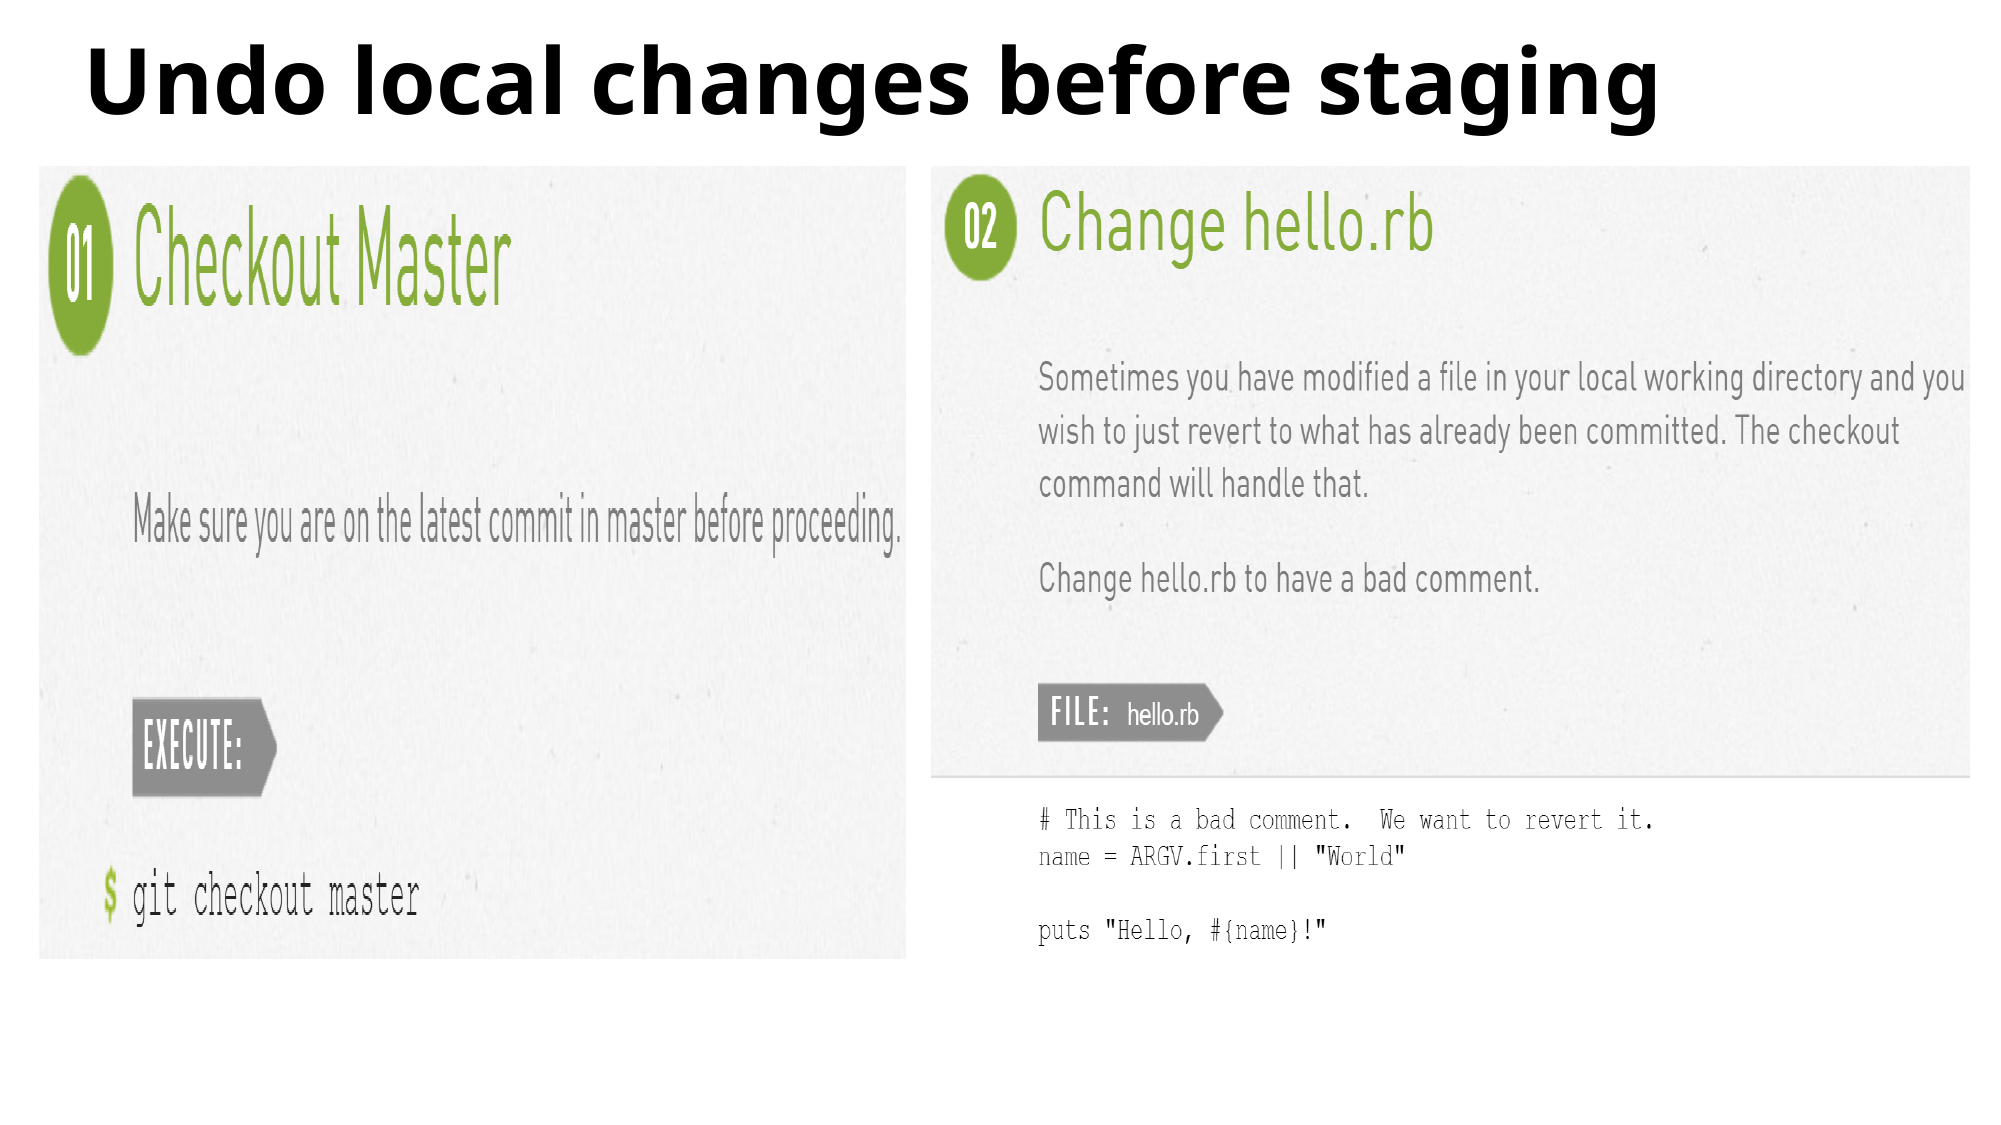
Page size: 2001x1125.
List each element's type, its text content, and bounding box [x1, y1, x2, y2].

title Undo local changes before staging [69, 0, 1794, 194]
picture [39, 166, 906, 959]
picture [931, 166, 1970, 959]
